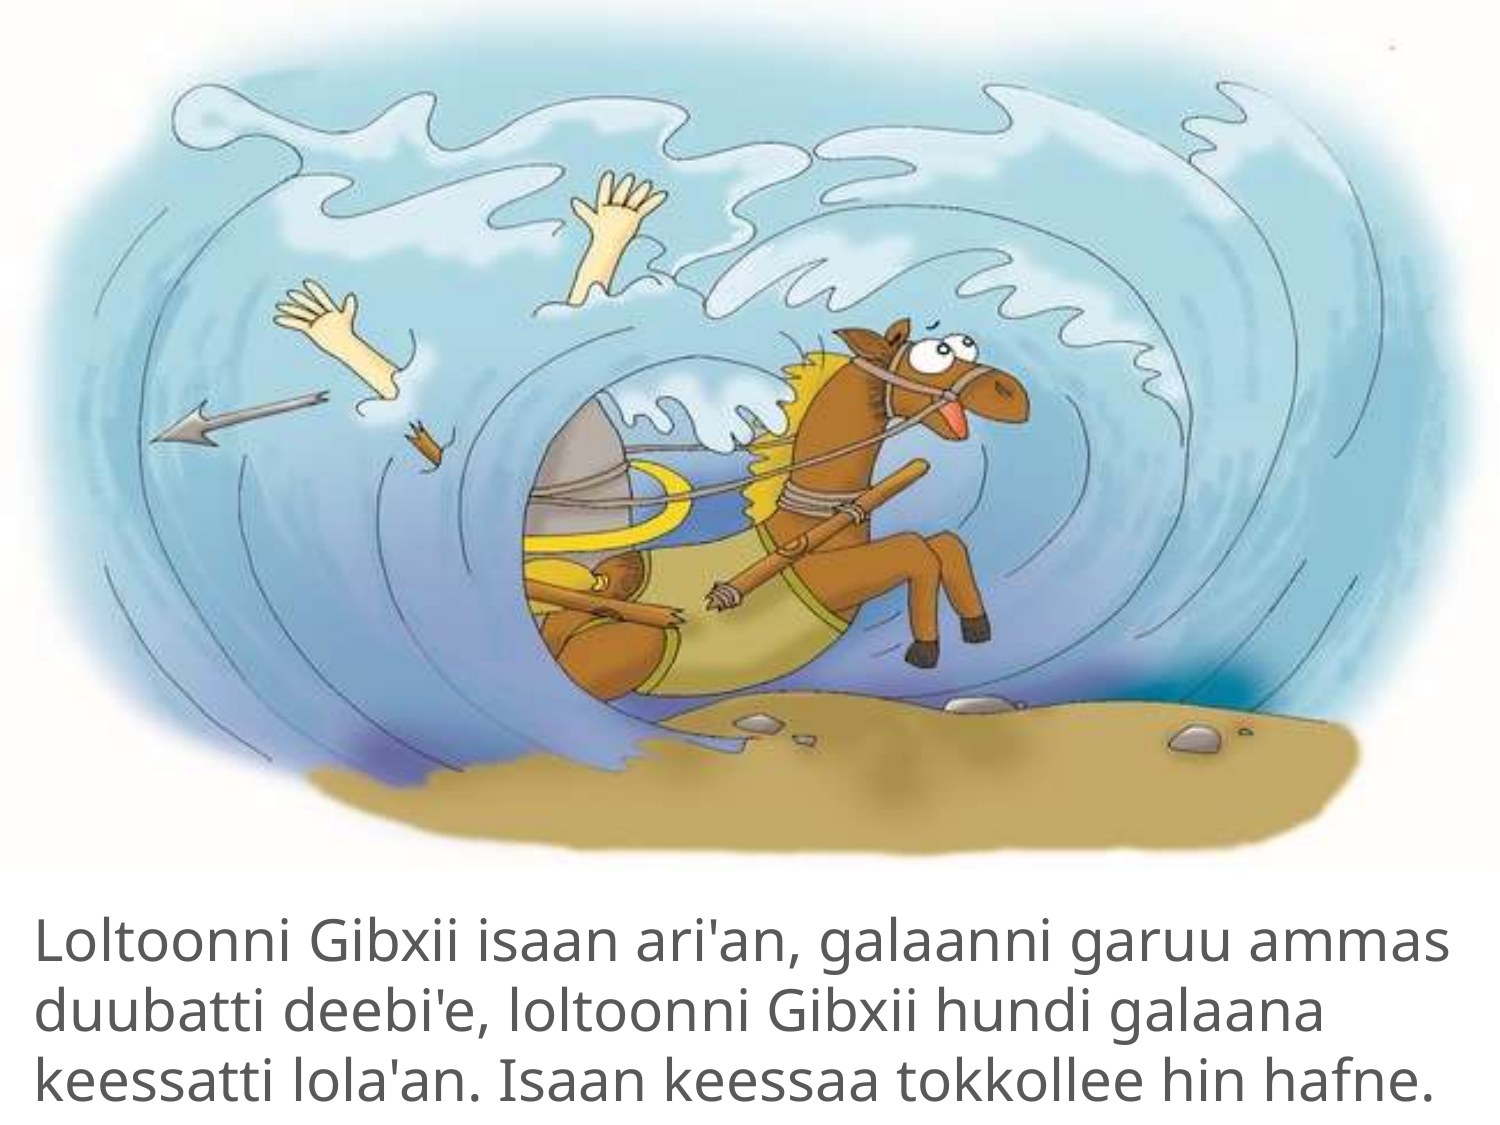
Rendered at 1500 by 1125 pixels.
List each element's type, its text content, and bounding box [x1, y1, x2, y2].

picture [0, 0, 1500, 870]
text_box Loltoonni Gibxii isaan ari'an, galaanni garuu ammas duubatti deebi'e, loltoonni Gibxii hundi galaana keessatti lola'an. Isaan keessaa tokkollee hin hafne. [18, 895, 1500, 1121]
